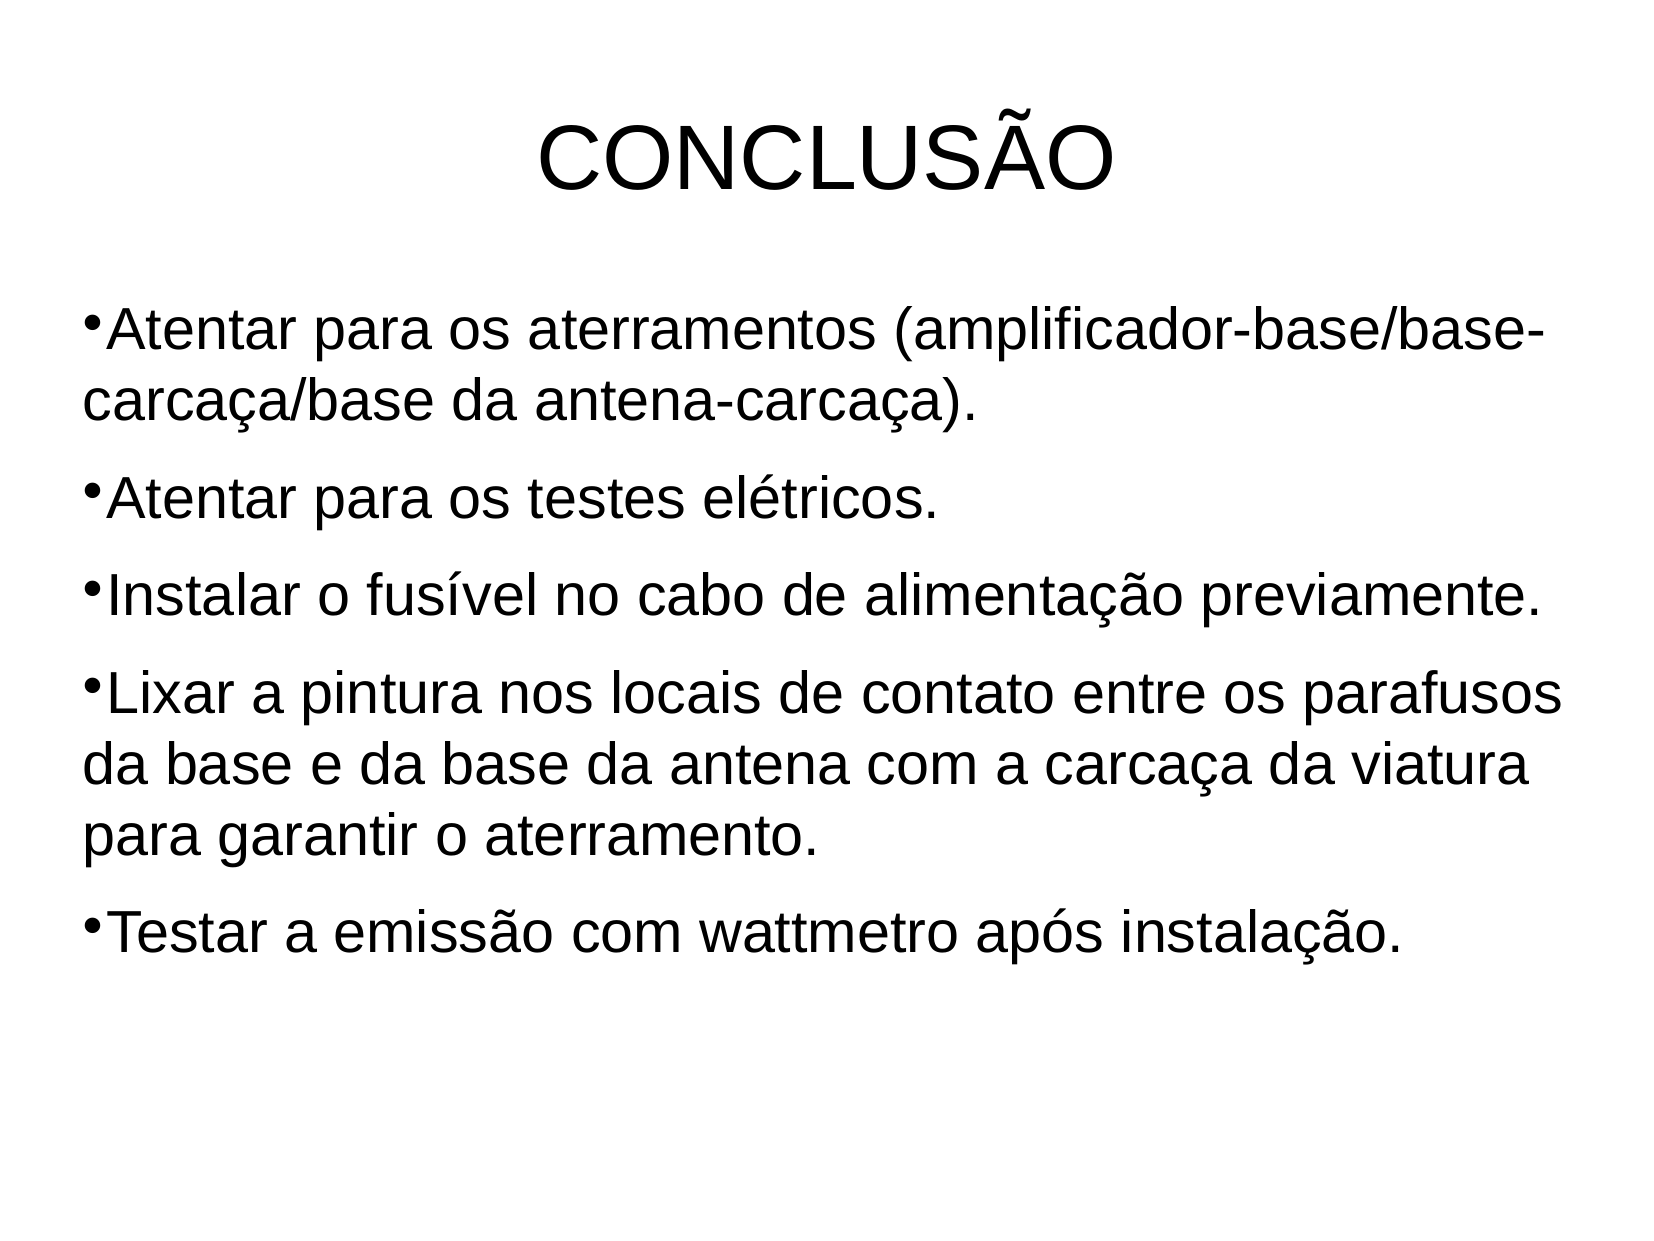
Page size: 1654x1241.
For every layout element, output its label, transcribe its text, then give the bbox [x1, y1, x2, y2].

text_box Atentar para os aterramentos (amplificador-base/base-carcaça/base da antena-carcaça). Atentar para os testes elétricos. Instalar o fusível no cabo de alimentação previamente. Lixar a pintura nos locais de contato entre os parafusos da base e da base da antena com a carcaça da viatura para garantir o aterramento. Testar a emissão com wattmetro após instalação. [82, 290, 1571, 1010]
text_box CONCLUSÃO [82, 49, 1571, 257]
